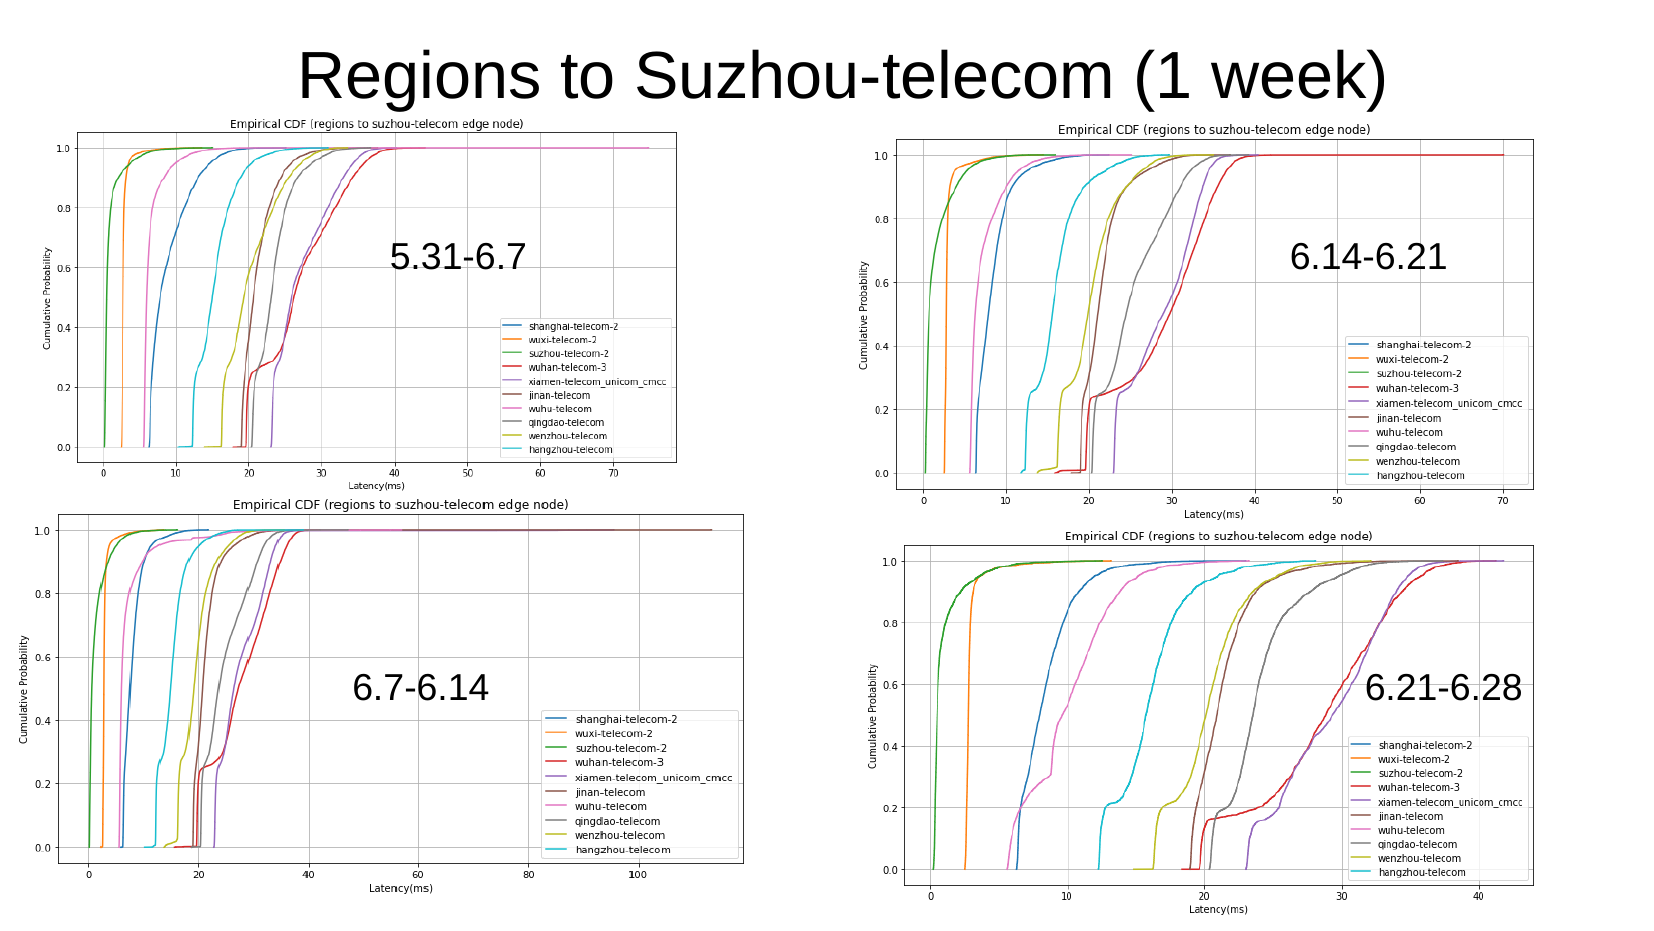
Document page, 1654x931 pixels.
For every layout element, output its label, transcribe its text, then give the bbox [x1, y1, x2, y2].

picture [13, 112, 751, 899]
picture [853, 117, 1538, 920]
title Regions to Suzhou-telecom (1 week) [75, 0, 1613, 175]
